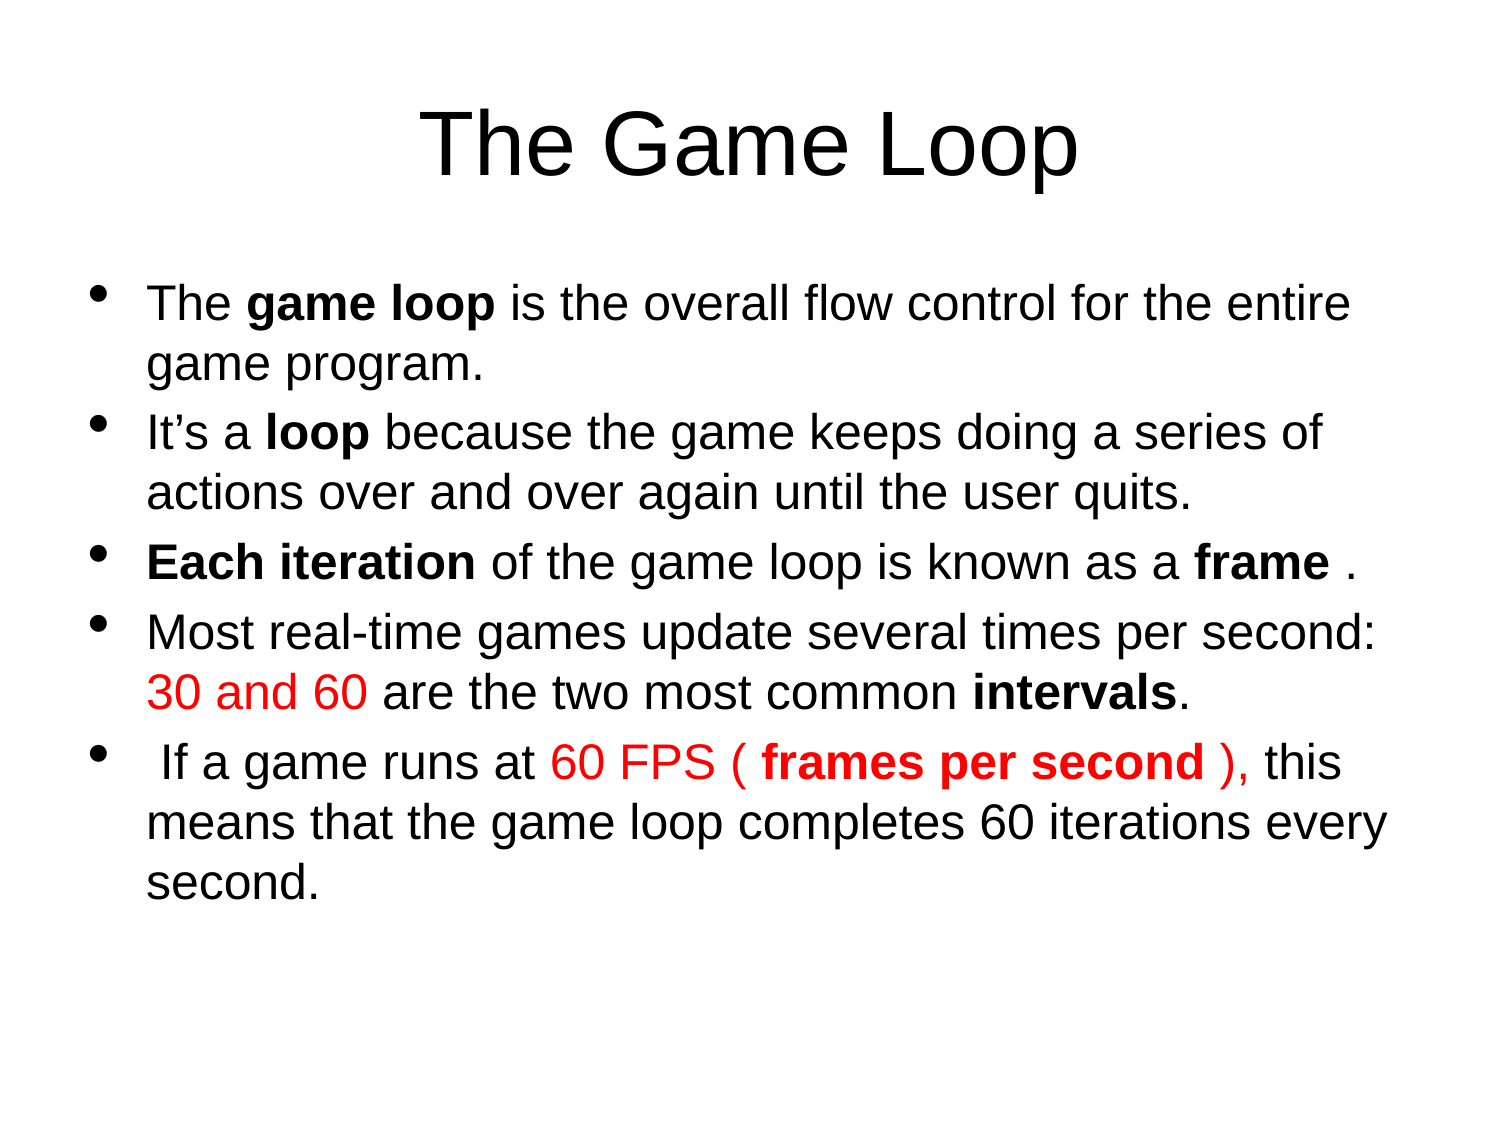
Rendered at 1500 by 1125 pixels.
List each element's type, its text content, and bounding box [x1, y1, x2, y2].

text_box The Game Loop [75, 45, 1425, 233]
text_box The game loop is the overall flow control for the entire game program. It’s a loop because the game keeps doing a series of actions over and over again until the user quits. Each iteration of the game loop is known as a frame . Most real-time games update several times per second: 30 and 60 are the two most common intervals. If a game runs at 60 FPS ( frames per second ), this means that the game loop completes 60 iterations every second. [75, 262, 1425, 1005]
